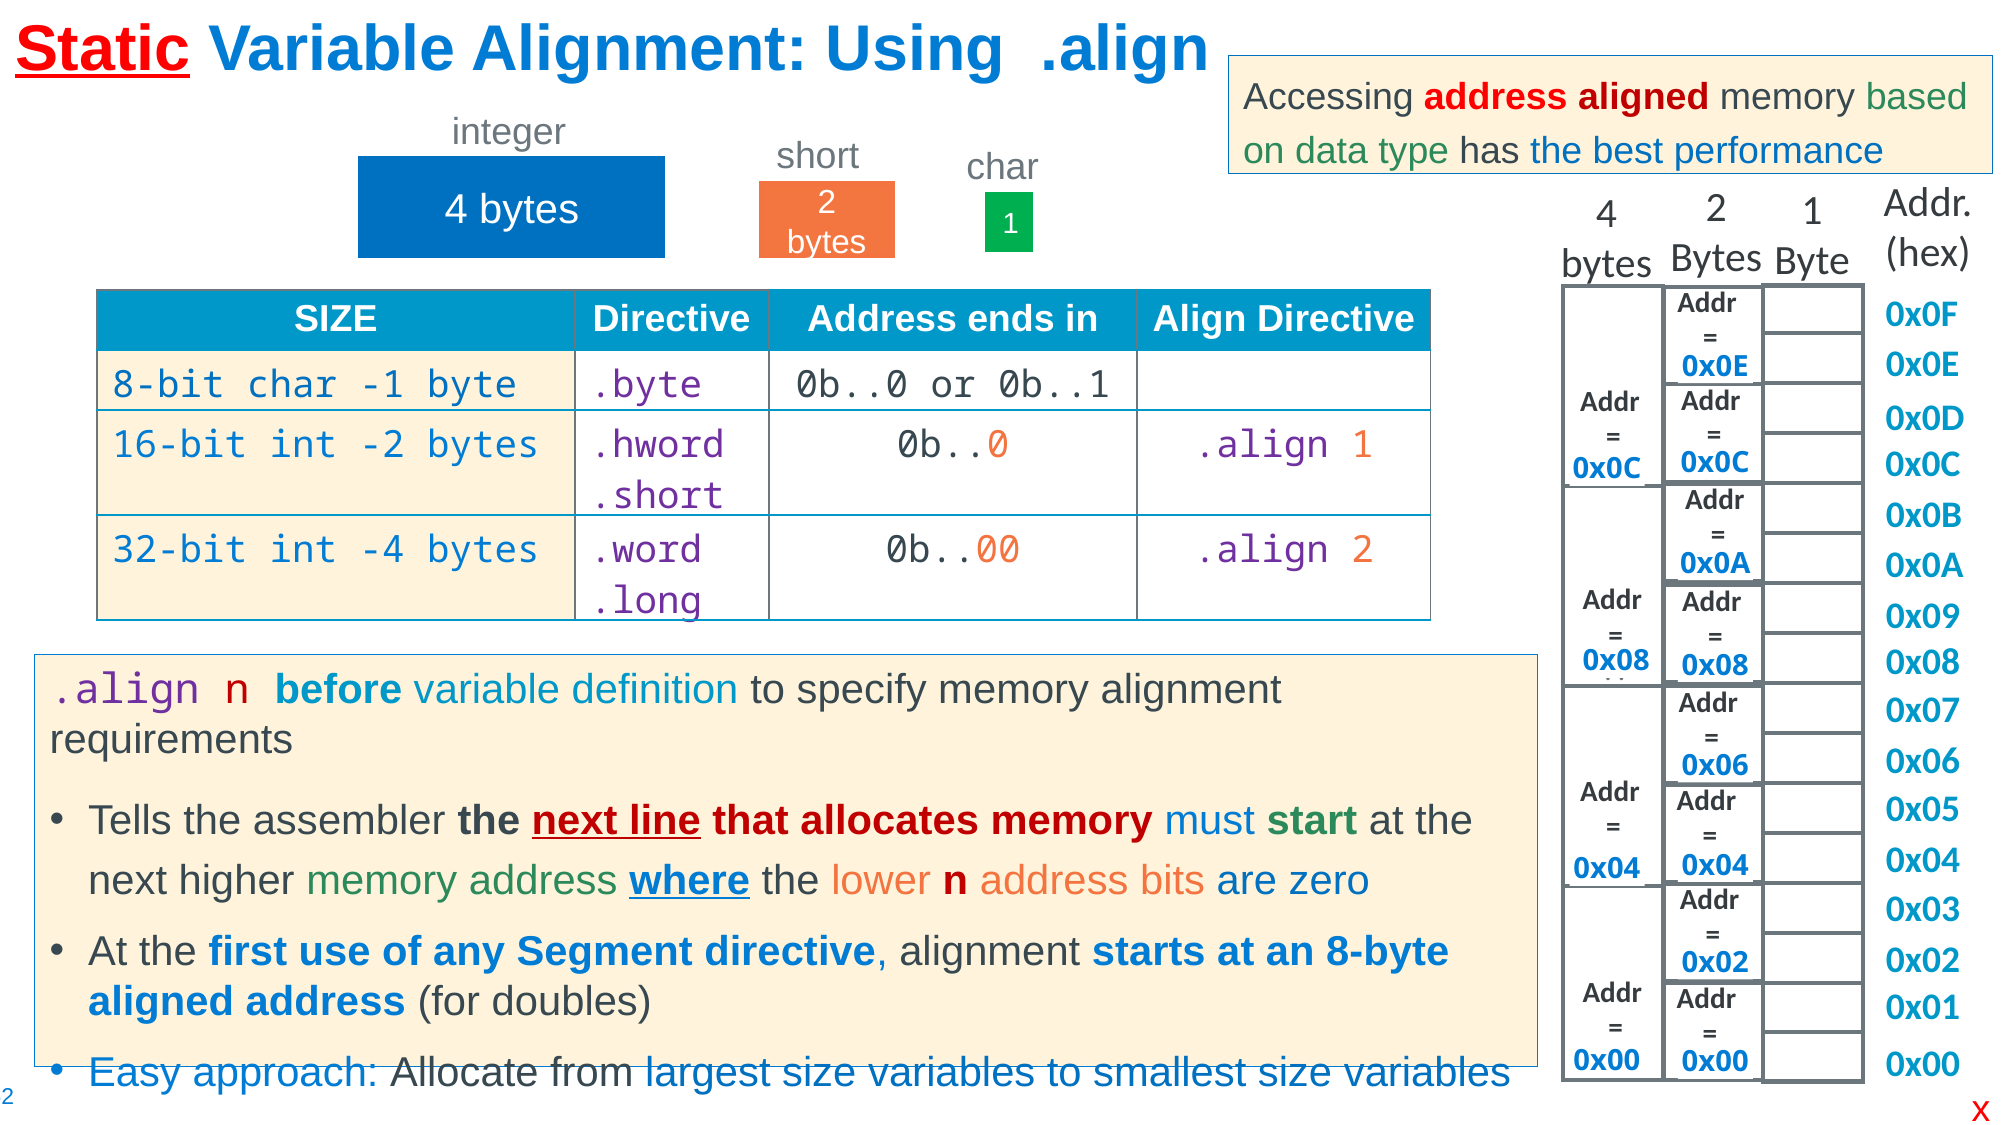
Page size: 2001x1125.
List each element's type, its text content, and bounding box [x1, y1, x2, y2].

text_box char [951, 134, 1054, 194]
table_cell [1138, 351, 1430, 409]
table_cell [770, 516, 1136, 619]
text_box 1 [987, 194, 1032, 251]
text_box short [761, 123, 875, 184]
text_box 4 bytes [360, 158, 664, 257]
table_header SIZE [98, 291, 574, 349]
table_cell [770, 411, 1136, 514]
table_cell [576, 516, 768, 619]
text_box 2 bytes [760, 183, 893, 257]
table_header Align Directive [1138, 291, 1430, 349]
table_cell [98, 516, 574, 619]
title Static Variable Alignment: Using .align [0, 27, 1249, 93]
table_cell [1138, 516, 1430, 619]
list Accessing address aligned memory based on data type has the best performance [1228, 55, 1993, 174]
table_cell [576, 351, 768, 409]
table_cell 8-bit char -1 byte [98, 351, 574, 409]
text_box integer [437, 99, 581, 160]
table_header Address ends in [770, 291, 1136, 349]
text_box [34, 654, 1538, 1067]
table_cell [1138, 411, 1430, 514]
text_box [1545, 167, 1988, 1094]
table_header Directive [576, 291, 768, 349]
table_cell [576, 411, 768, 514]
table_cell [98, 411, 574, 514]
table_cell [770, 351, 1136, 409]
text_box x [1956, 1076, 2000, 1125]
